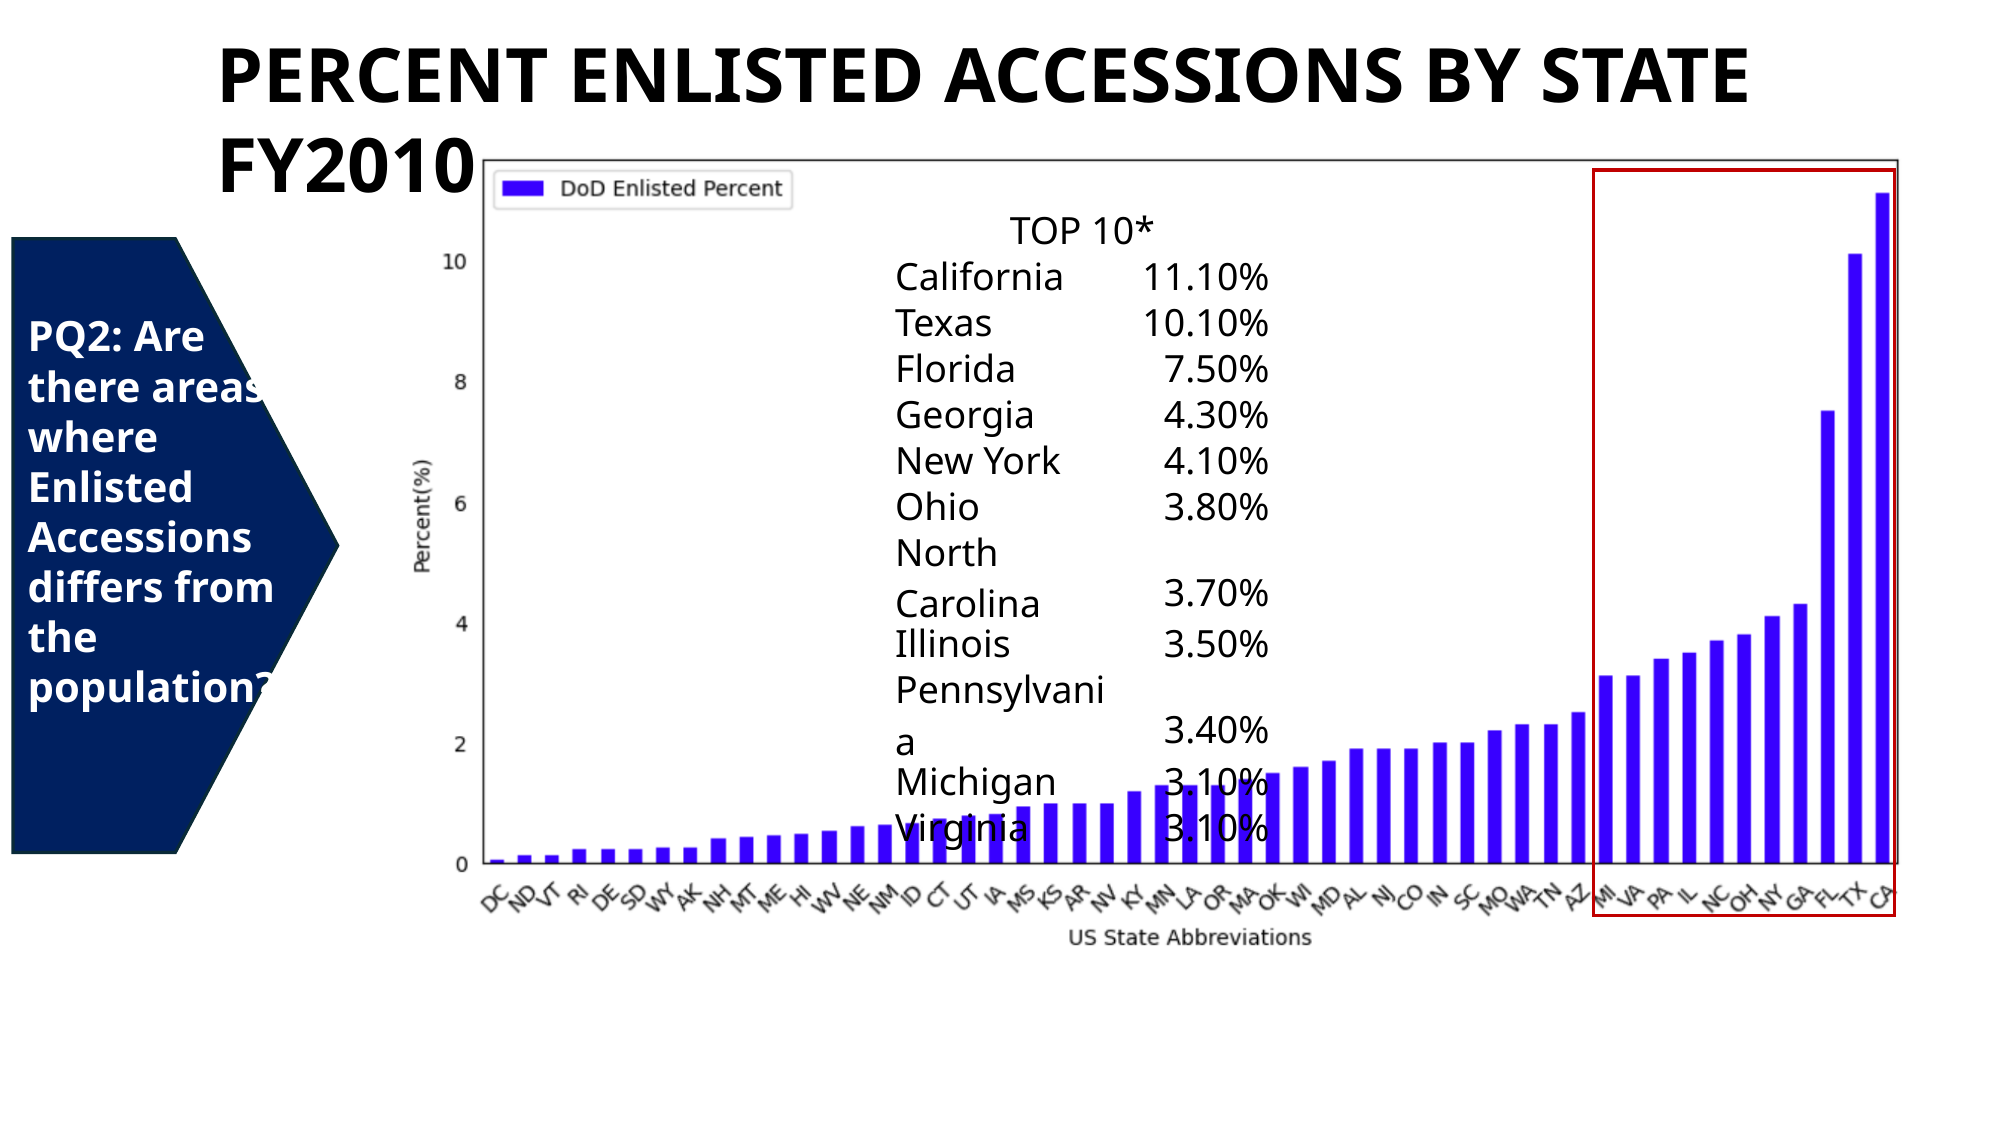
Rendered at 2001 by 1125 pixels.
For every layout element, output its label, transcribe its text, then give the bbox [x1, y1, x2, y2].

picture [409, 145, 1914, 957]
text_box PERCENT ENLISTED ACCESSIONS BY STATE FY2010 [201, 19, 1992, 215]
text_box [12, 238, 339, 853]
